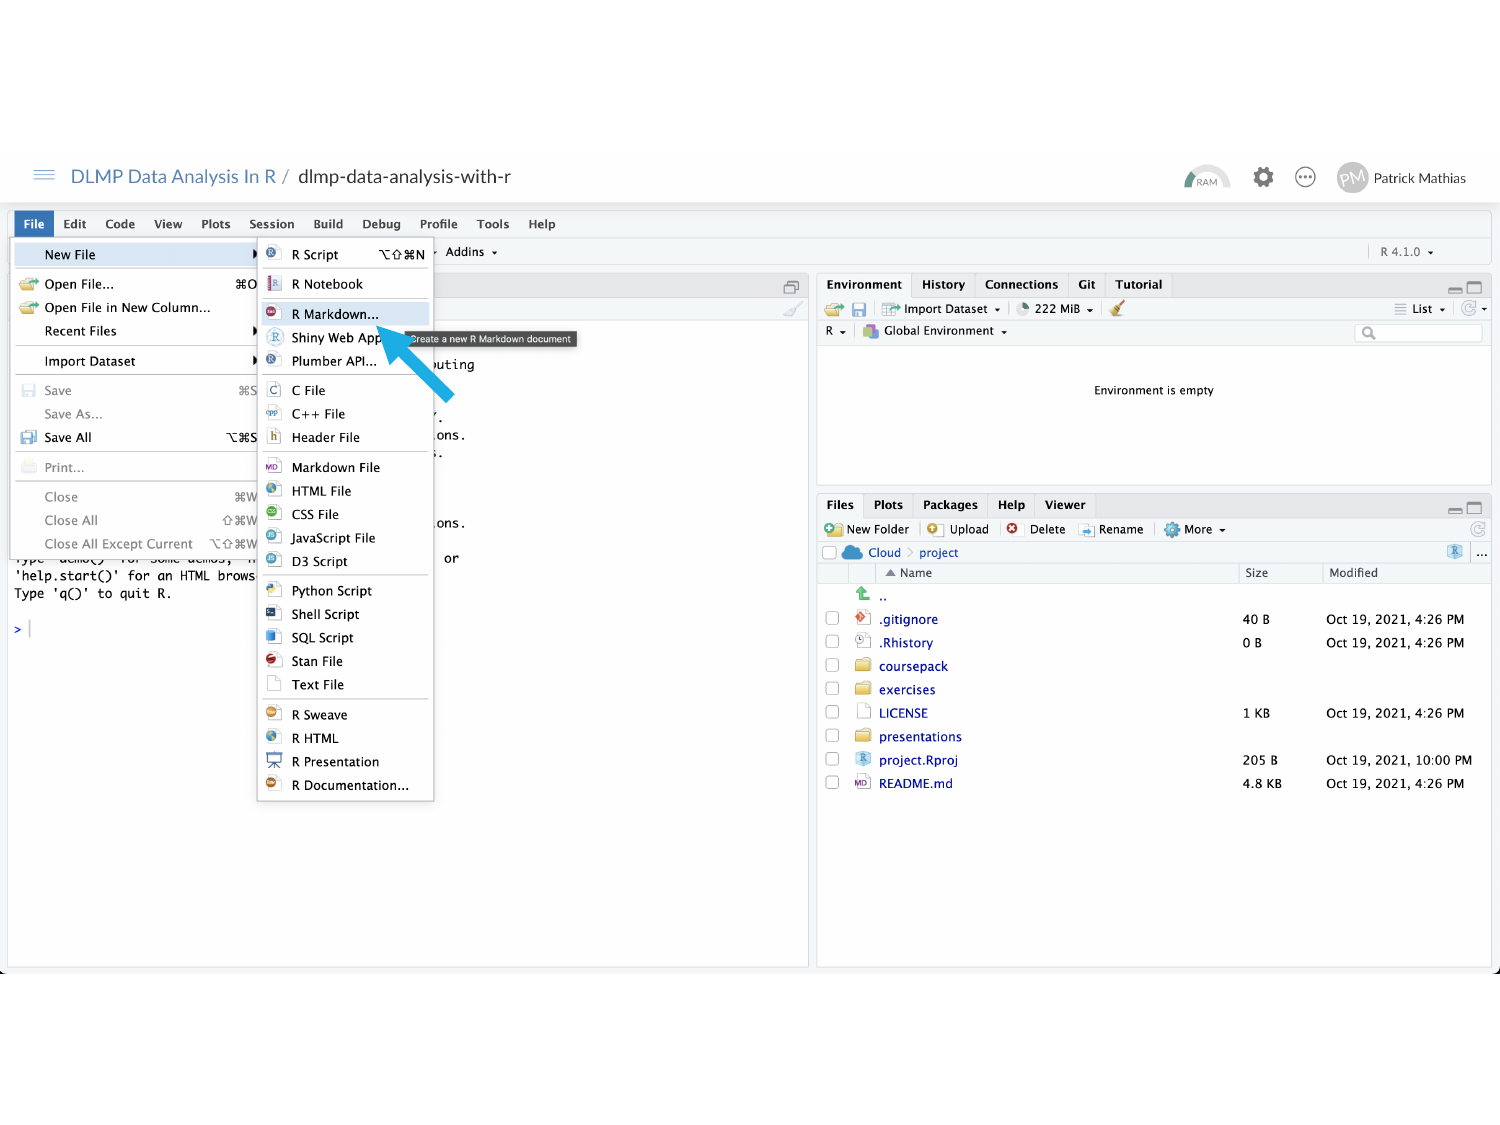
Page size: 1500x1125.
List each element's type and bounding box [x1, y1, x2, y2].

picture [0, 150, 1500, 975]
text_box [376, 324, 450, 400]
